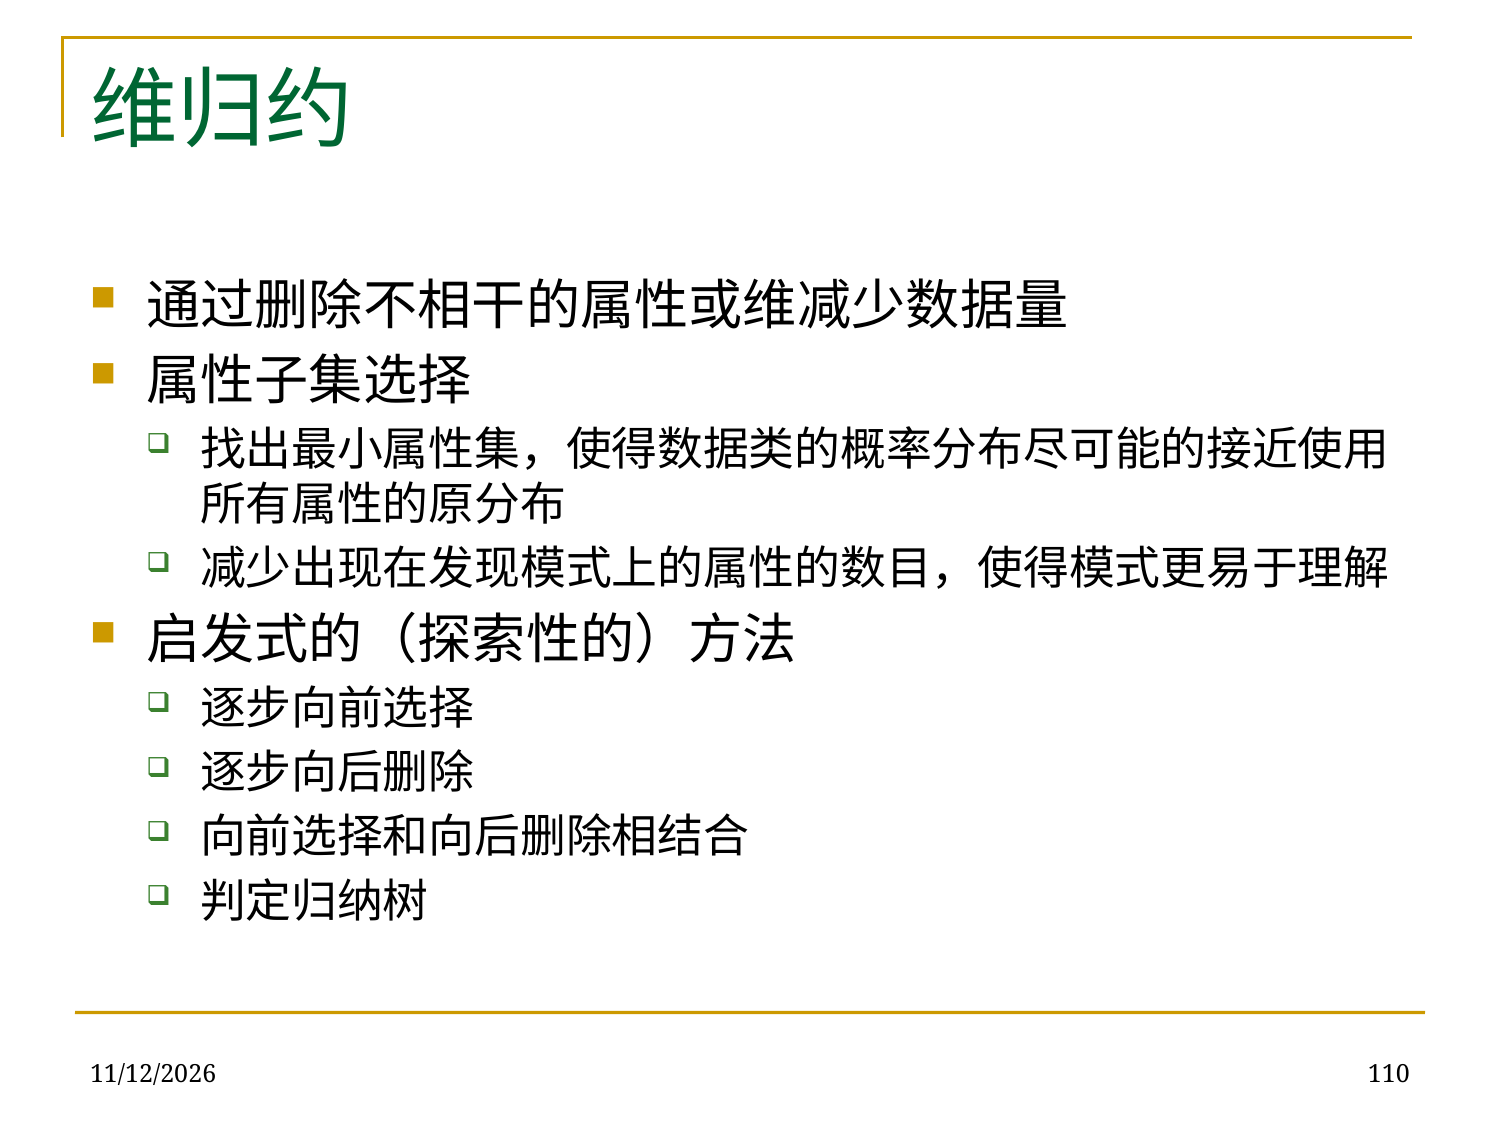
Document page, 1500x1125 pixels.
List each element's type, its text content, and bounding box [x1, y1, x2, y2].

list 通过删除不相干的属性或维减少数据量 属性子集选择 找出最小属性集，使得数据类的概率分布尽可能的接近使用所有属性的原分布 减少出现在发现模式上的属性的数目，使得模式更易于理解 启发式的（探索性的）方法 逐步向前选择 逐步向后删除 向前选择和向后删除相结合 判定归纳树 [75, 262, 1425, 1006]
title 维归约 [75, 45, 1425, 233]
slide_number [75, 1024, 425, 1100]
slide_number 110 [1074, 1024, 1425, 1100]
